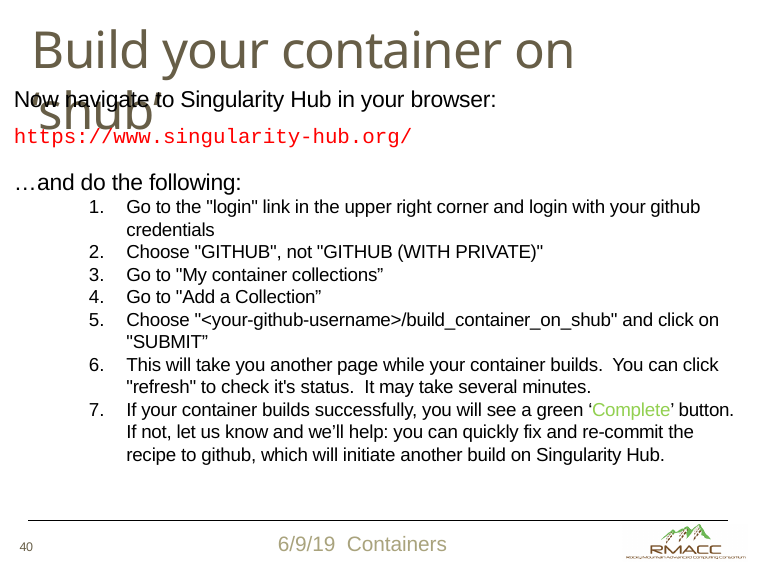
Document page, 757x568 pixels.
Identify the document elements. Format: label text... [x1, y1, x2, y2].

picture [622, 524, 748, 563]
text_box Now navigate to Singularity Hub in your browser: https://www.singularity-hub.org/ …and do the following: Go to the "login" link in the upper right corner and login with your github credentials Choose "GITHUB", not "GITHUB (WITH PRIVATE)" Go to "My container collections” Go to "Add a Collection” Choose "<your-github-username>/build_container_on_shub" and click on "SUBMIT” This will take you another page while your container builds. You can click "refresh" to check it's status. It may take several minutes. If your container builds successfully, you will see a green ‘Complete’ button. If not, let us know and we’ll help: you can quickly fix and re-commit the recipe to github, which will initiate another build on Singularity Hub. [12, 83, 748, 465]
title Build your container on ‘shub’ [30, 16, 704, 83]
slide_number 40 [15, 539, 37, 562]
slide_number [275, 530, 474, 556]
